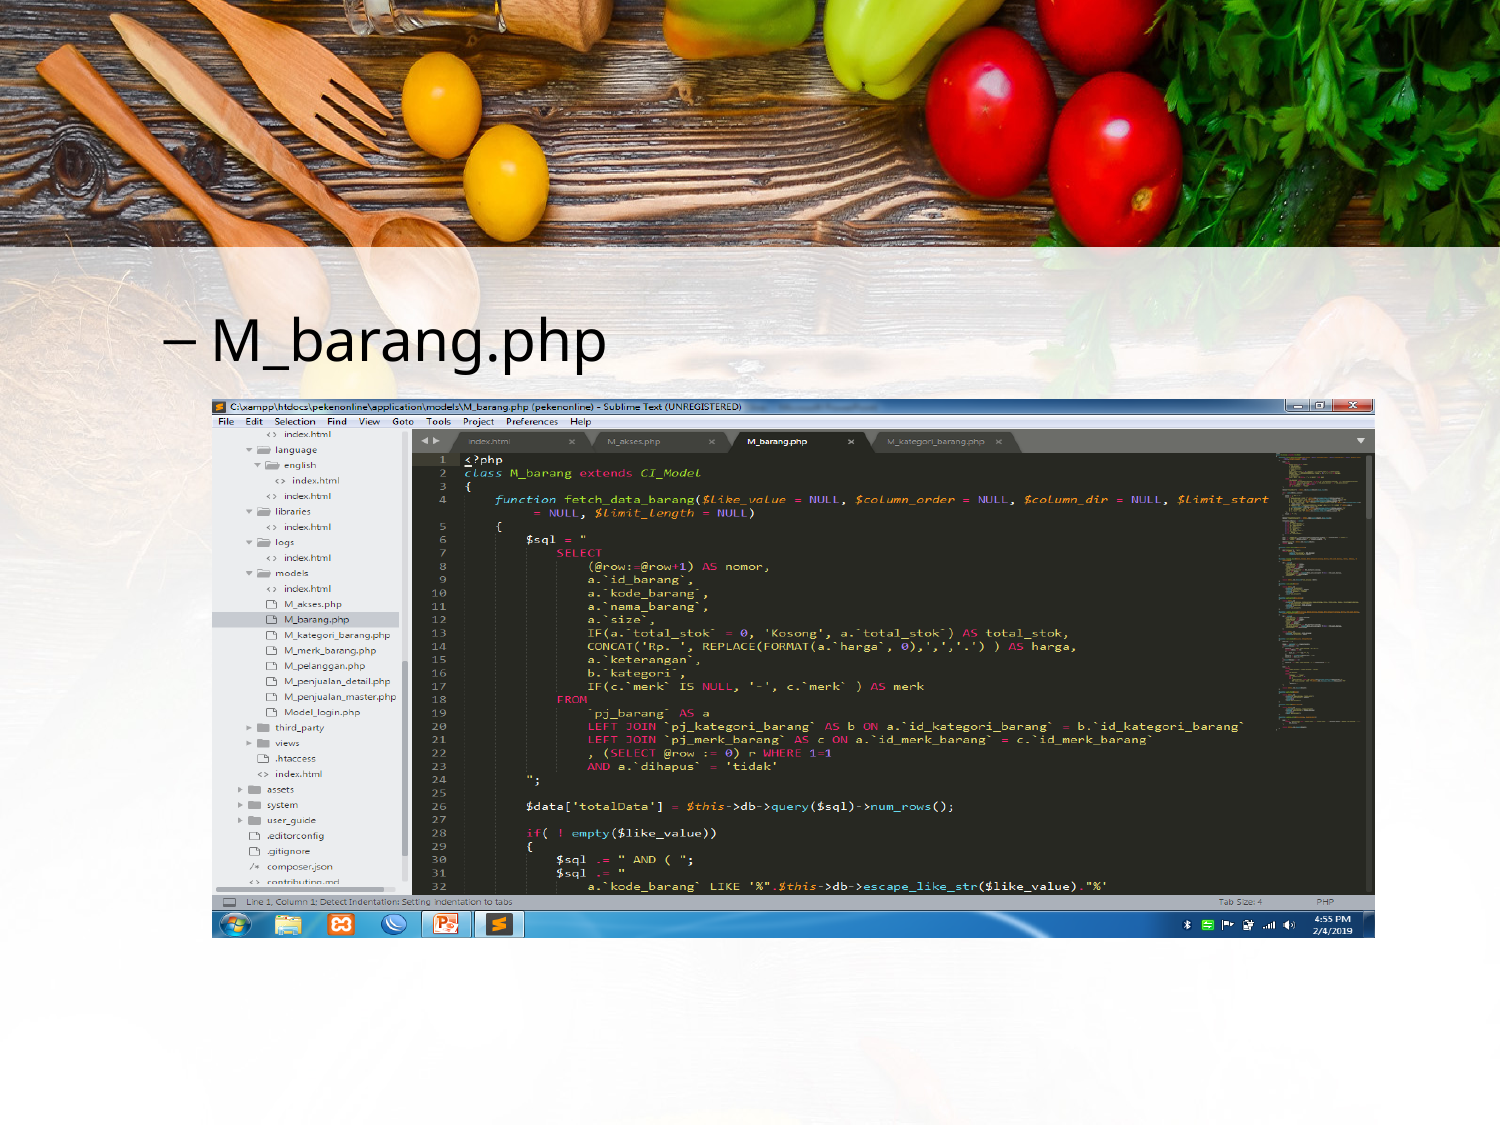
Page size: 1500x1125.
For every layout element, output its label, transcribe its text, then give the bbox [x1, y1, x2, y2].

picture [0, 0, 1500, 1125]
list M_barang.php [73, 295, 1427, 1031]
